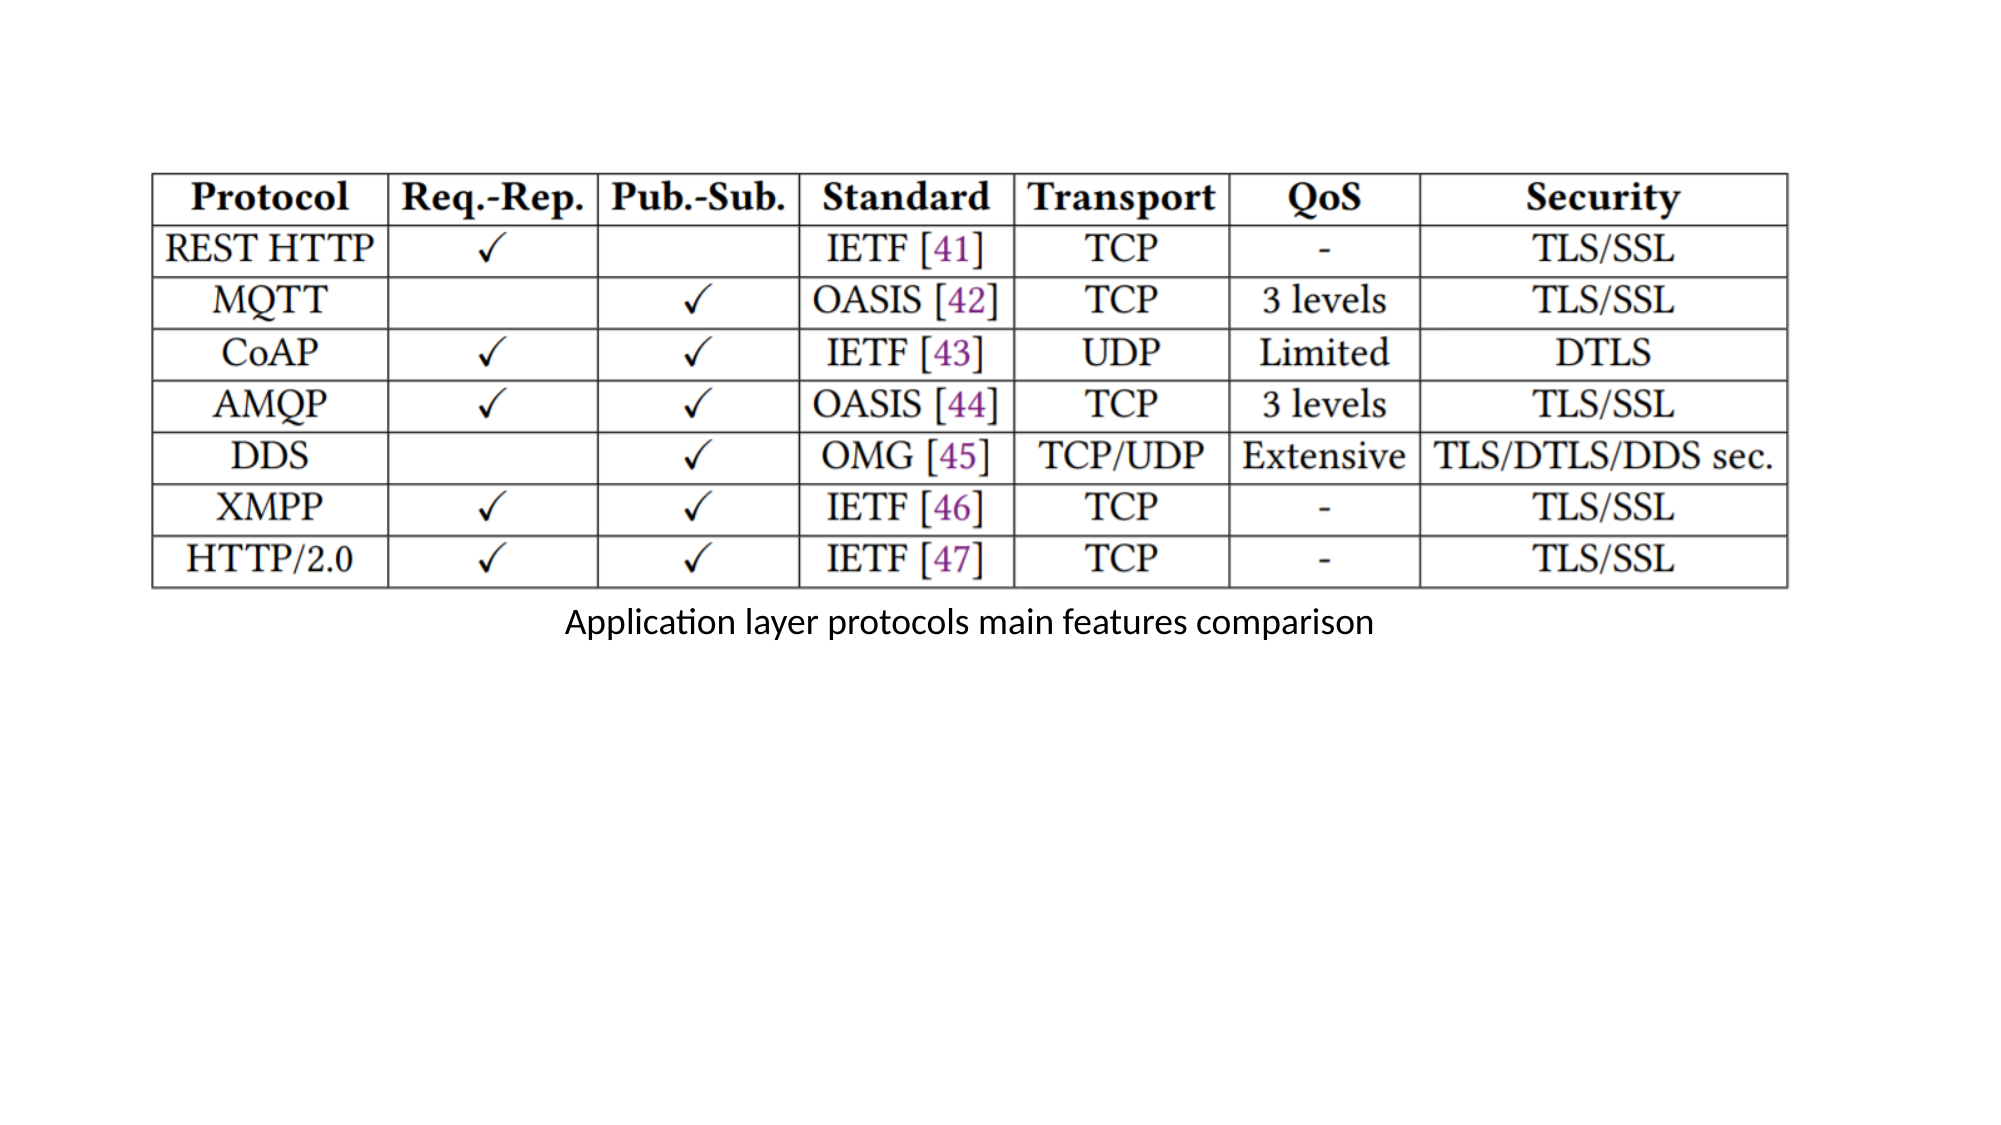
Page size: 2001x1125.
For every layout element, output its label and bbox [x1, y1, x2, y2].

text_box [151, 172, 1790, 650]
